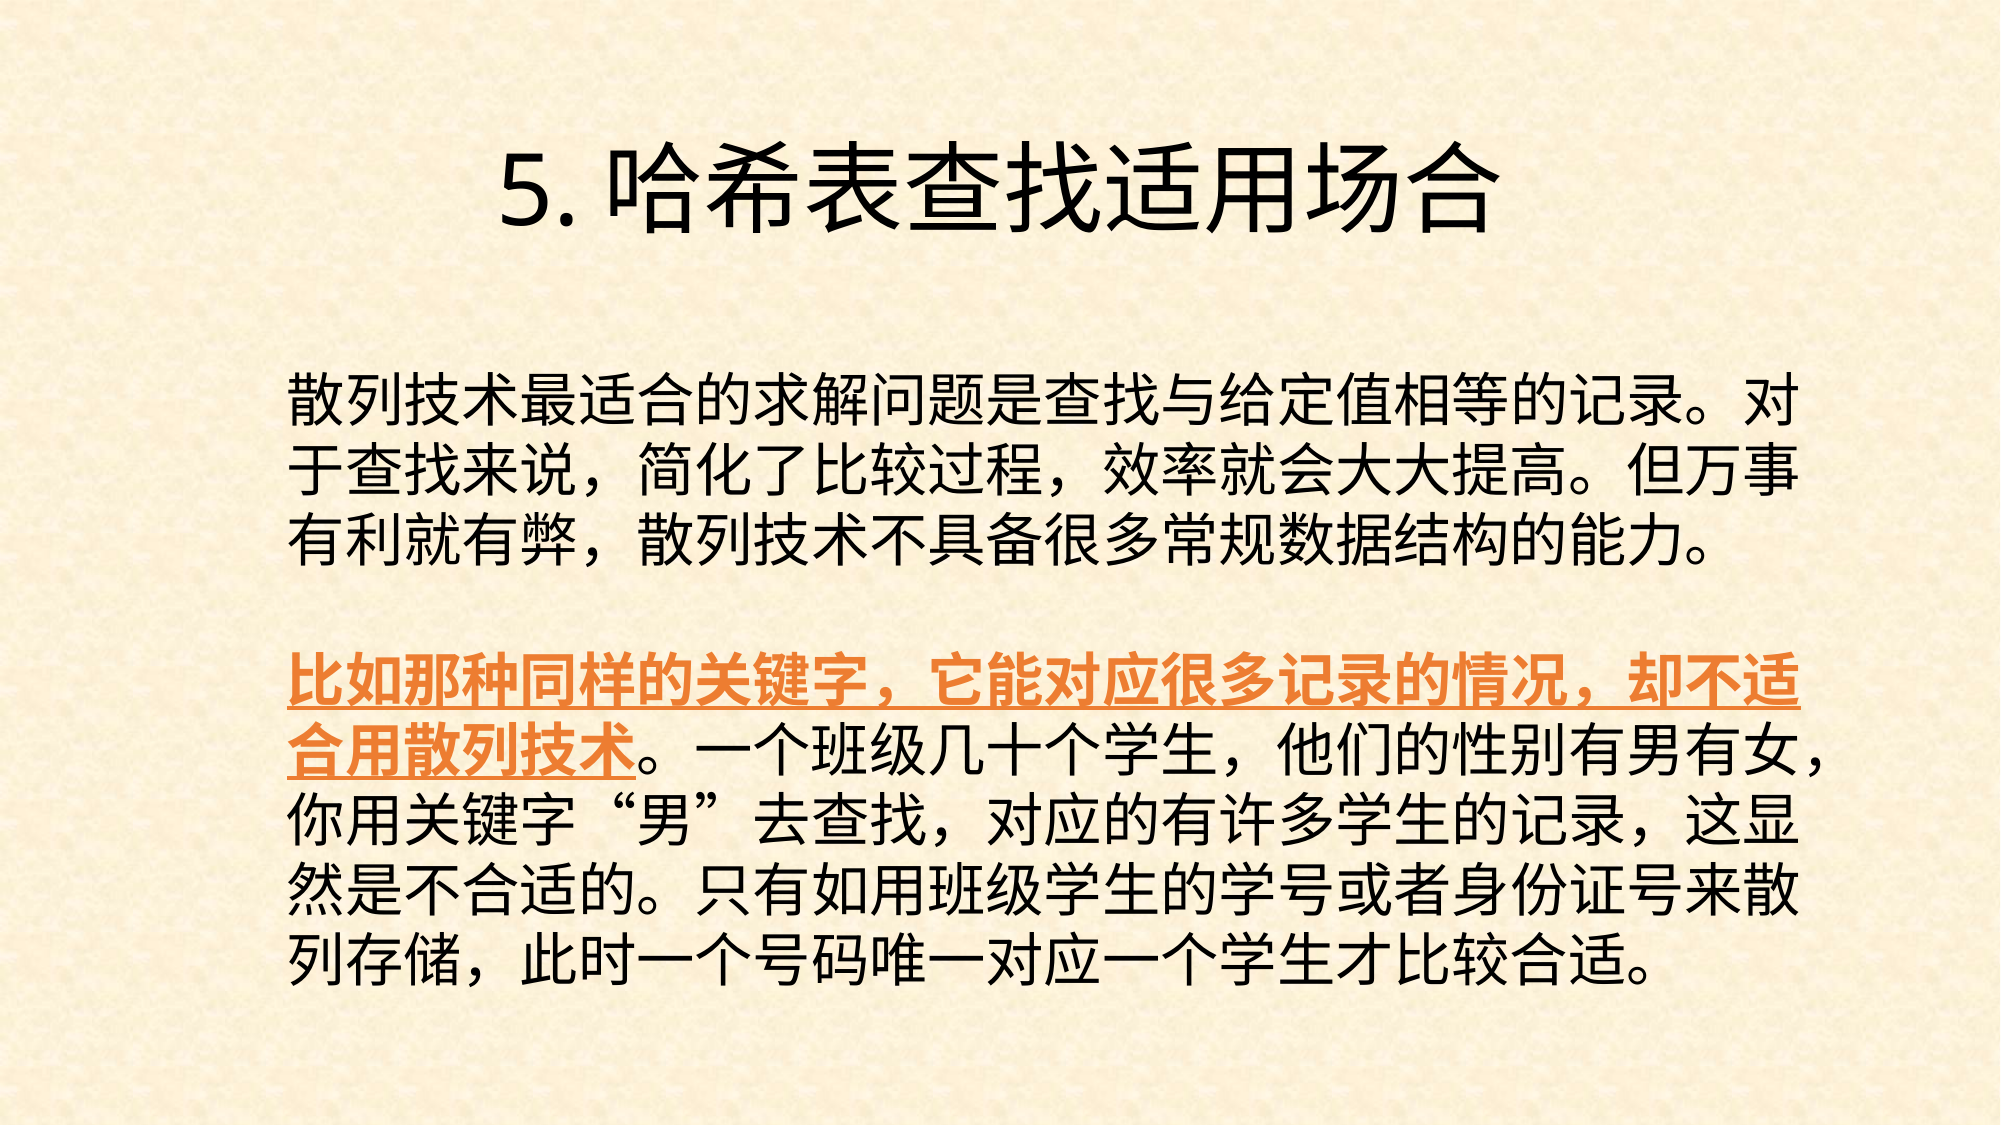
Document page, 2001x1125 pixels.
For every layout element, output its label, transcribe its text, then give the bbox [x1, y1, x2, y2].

text_box 5.哈希表查找适用场合 [336, 117, 1663, 253]
picture [0, 0, 2001, 1125]
text_box 散列技术最适合的求解问题是查找与给定值相等的记录。对于查找来说，简化了比较过程，效率就会大大提高。但万事有利就有弊，散列技术不具备很多常规数据结构的能力。 比如那种同样的关键字，它能对应很多记录的情况，却不适合用散列技术。一个班级几十个学生，他们的性别有男有女，你用关键字“男”去查找，对应的有许多学生的记录，这显然是不合适的。只有如用班级学生的学号或者身份证号来散列存储，此时一个号码唯一对应一个学生才比较合适。 [272, 355, 1868, 1001]
